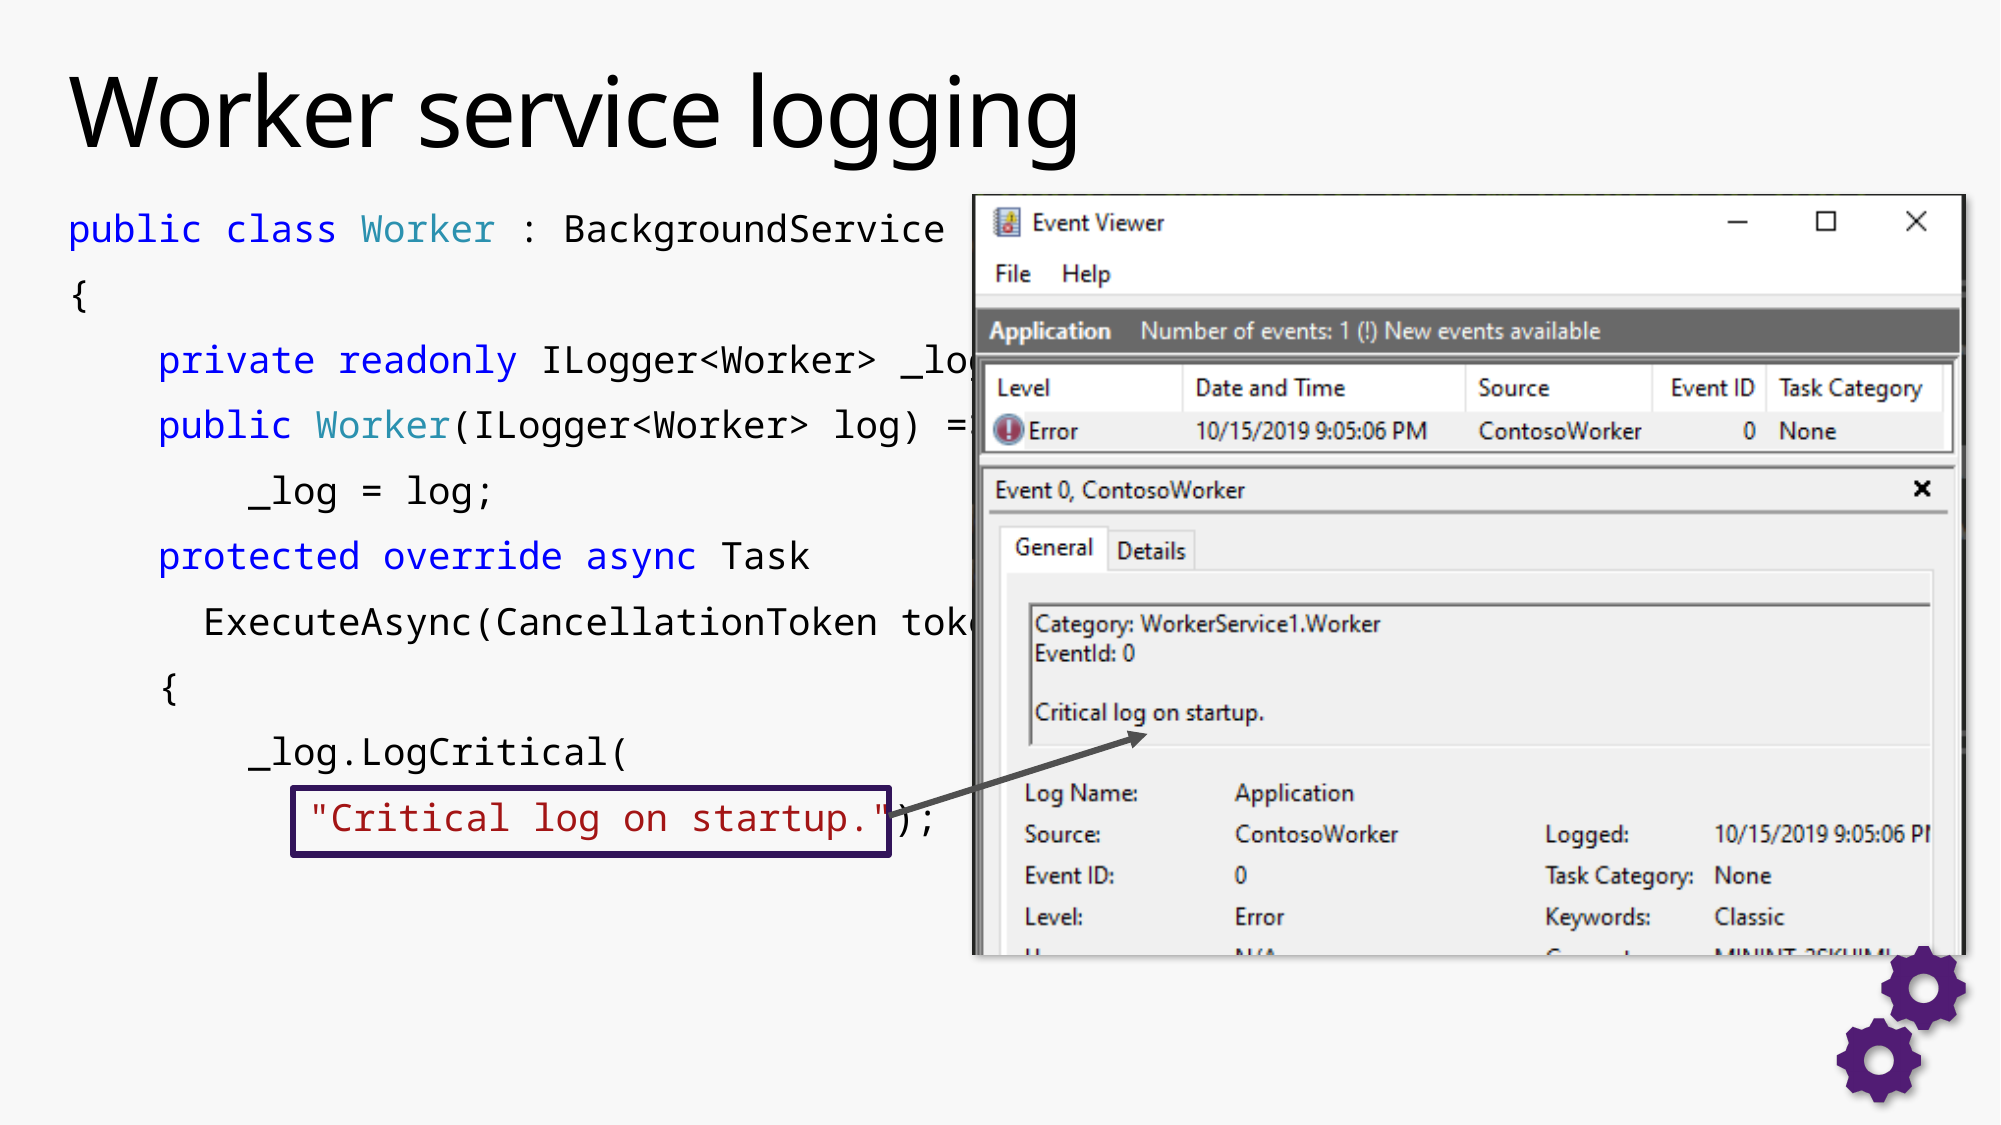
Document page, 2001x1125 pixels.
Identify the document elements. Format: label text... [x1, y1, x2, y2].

picture [971, 194, 1966, 955]
text_box [1805, 929, 1996, 1119]
title Worker service logging [44, 47, 1957, 195]
text_box [292, 788, 890, 855]
list public class Worker : BackgroundService { private readonly ILogger<Worker> _log; public Worker(ILogger<Worker> log) => _log = log; protected override async Task ExecuteAsync(CancellationToken token) { _log.LogCritical( "Critical log on startup."); [44, 195, 971, 862]
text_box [888, 733, 1148, 816]
